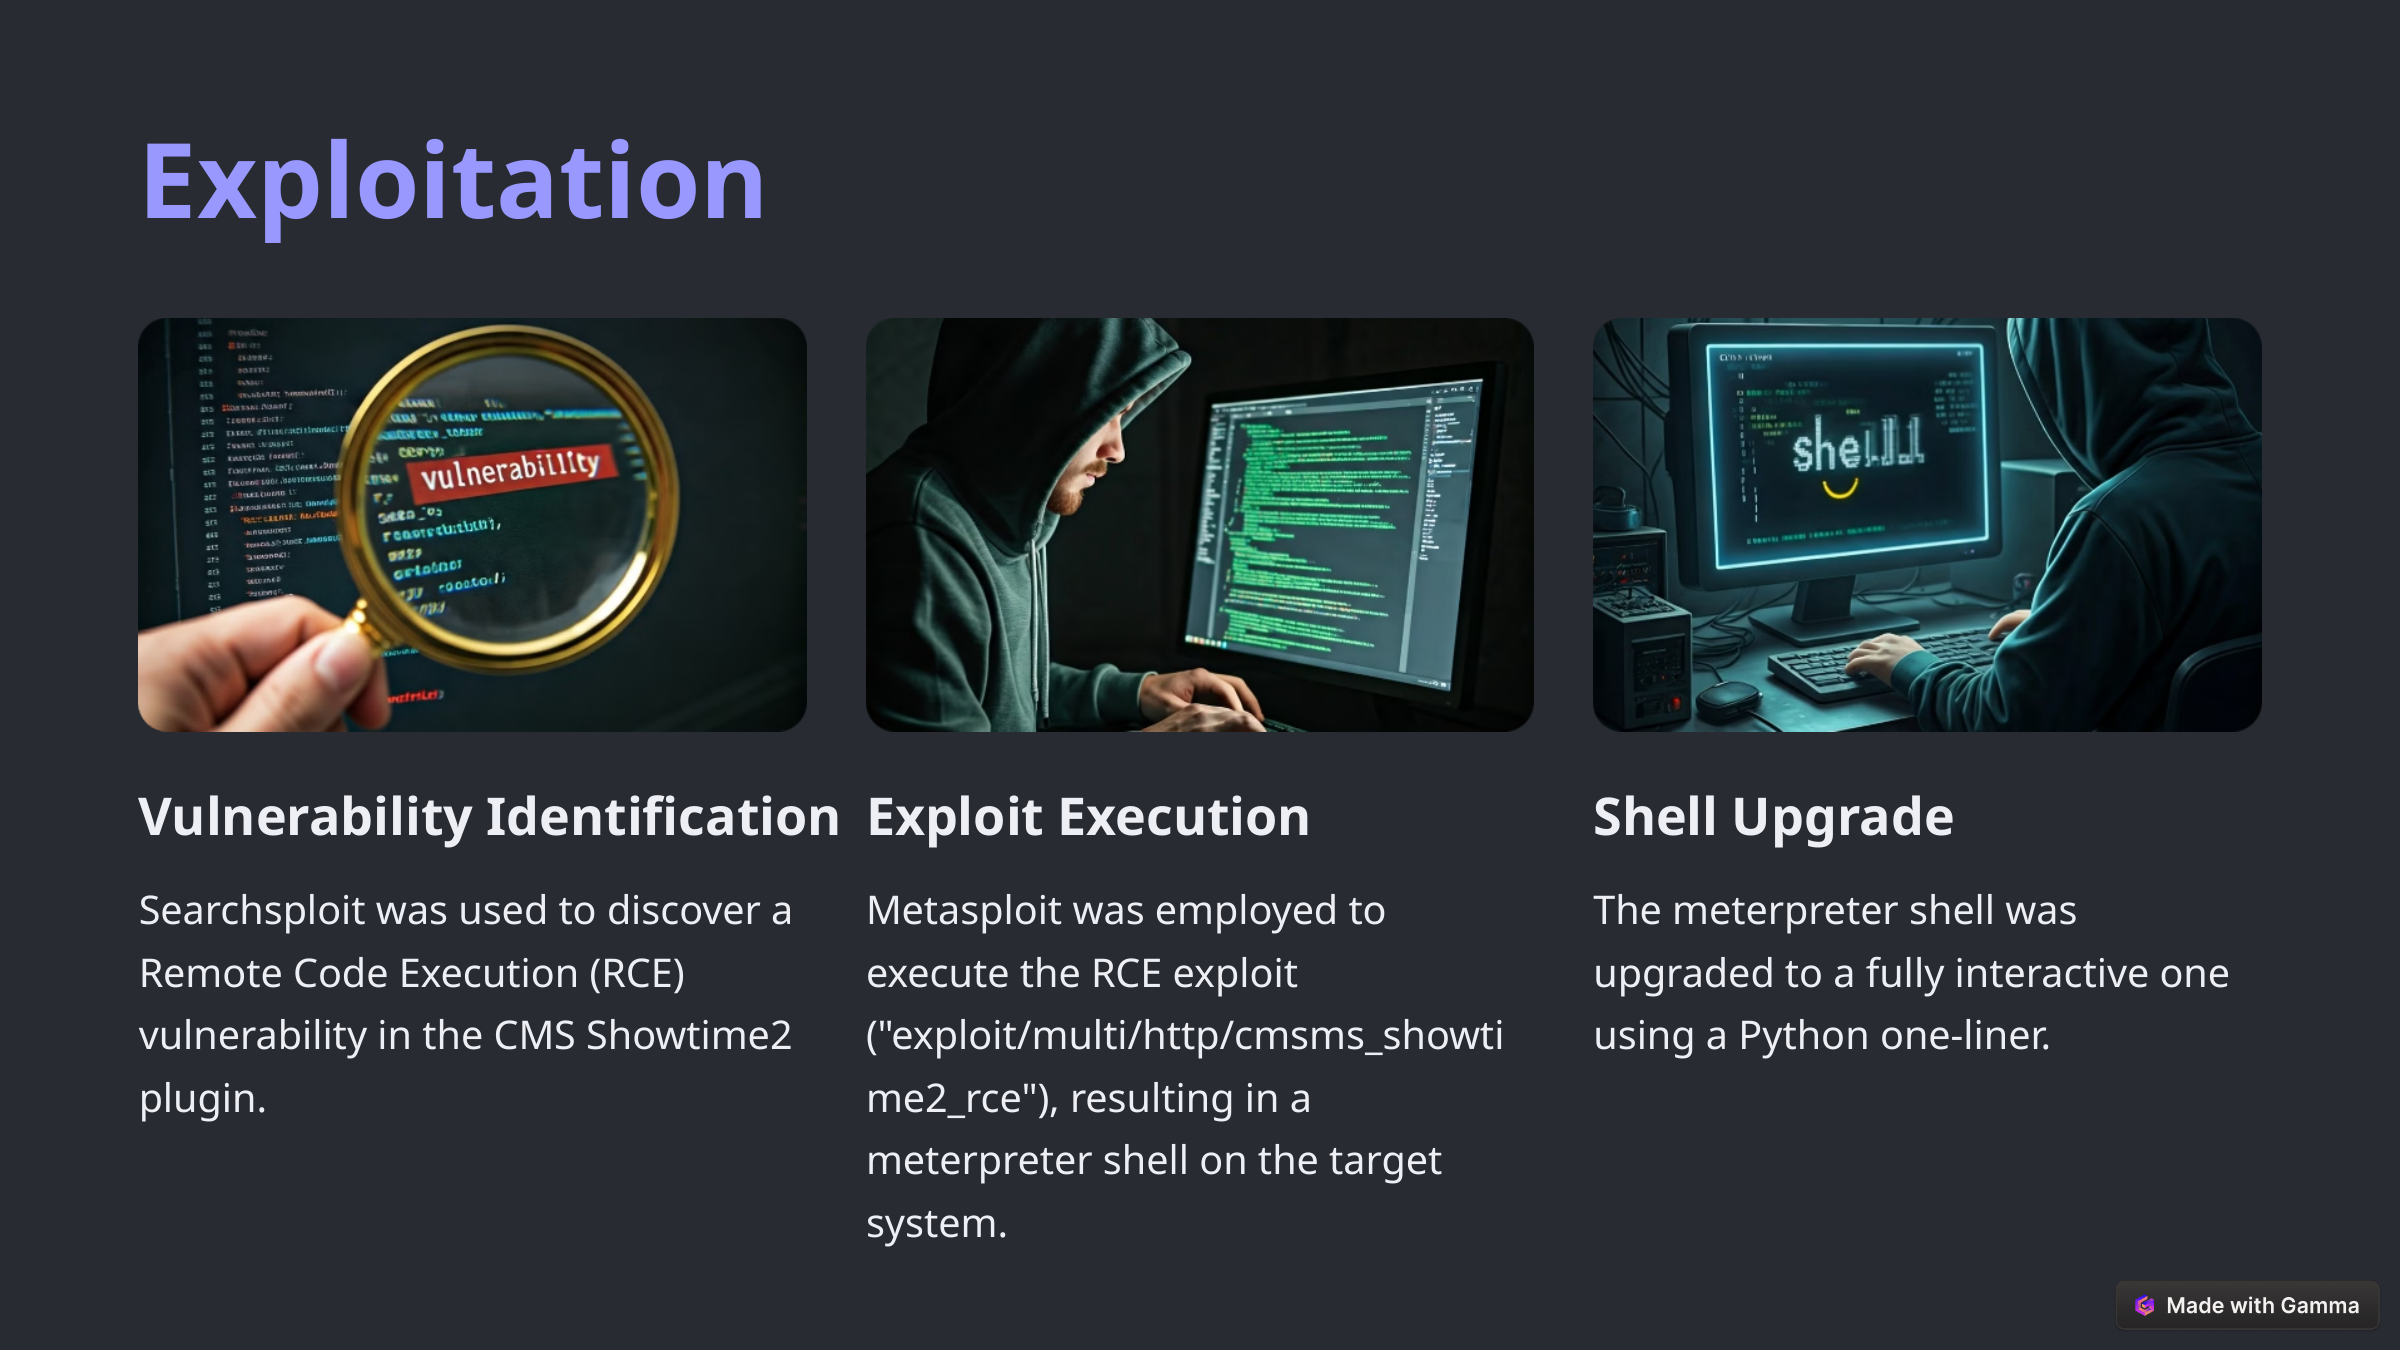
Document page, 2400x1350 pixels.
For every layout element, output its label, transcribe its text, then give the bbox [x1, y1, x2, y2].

picture [866, 318, 1534, 732]
text_box The meterpreter shell was upgraded to a fully interactive one using a Python one-liner. [1593, 870, 2262, 1061]
text_box Exploitation [138, 109, 1183, 240]
text_box Searchsploit was used to discover a Remote Code Execution (RCE) vulnerability in the CMS Showtime2 plugin. [138, 870, 807, 1124]
text_box Exploit Execution [866, 781, 1388, 847]
picture [1593, 318, 2262, 732]
picture [2106, 1271, 2389, 1339]
text_box Metasploit was employed to execute the RCE exploit ("exploit/multi/http/cmsms_showtime2_rce"), resulting in a meterpreter shell on the target system. [866, 870, 1534, 1251]
text_box Vulnerability Identification [138, 781, 754, 847]
picture [138, 318, 807, 732]
text_box Shell Upgrade [1593, 781, 2116, 847]
